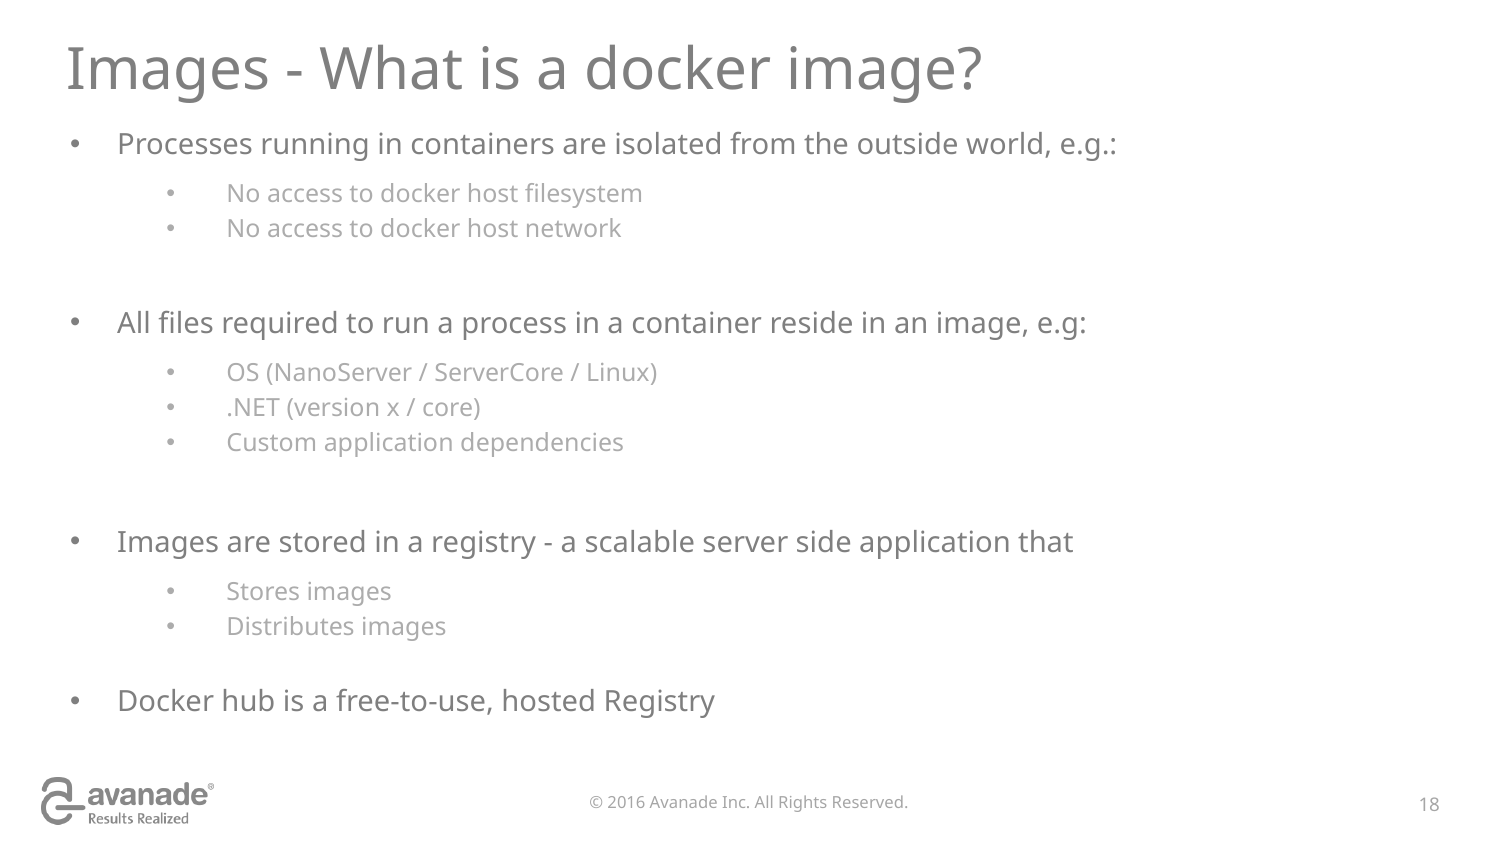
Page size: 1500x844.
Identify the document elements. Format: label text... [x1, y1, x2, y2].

list Processes running in containers are isolated from the outside world, e.g.: No access to docker host filesystem No access to docker host network All files required to run a process in a container reside in an image, e.g: OS (NanoServer / ServerCore / Linux) .NET (version x / core) Custom application dependencies Images are stored in a registry - a scalable server side application that Stores images Distributes images Docker hub is a free-to-use, hosted Registry [55, 111, 1445, 723]
title Images - What is a docker image? [51, 33, 1402, 99]
picture [37, 772, 217, 829]
